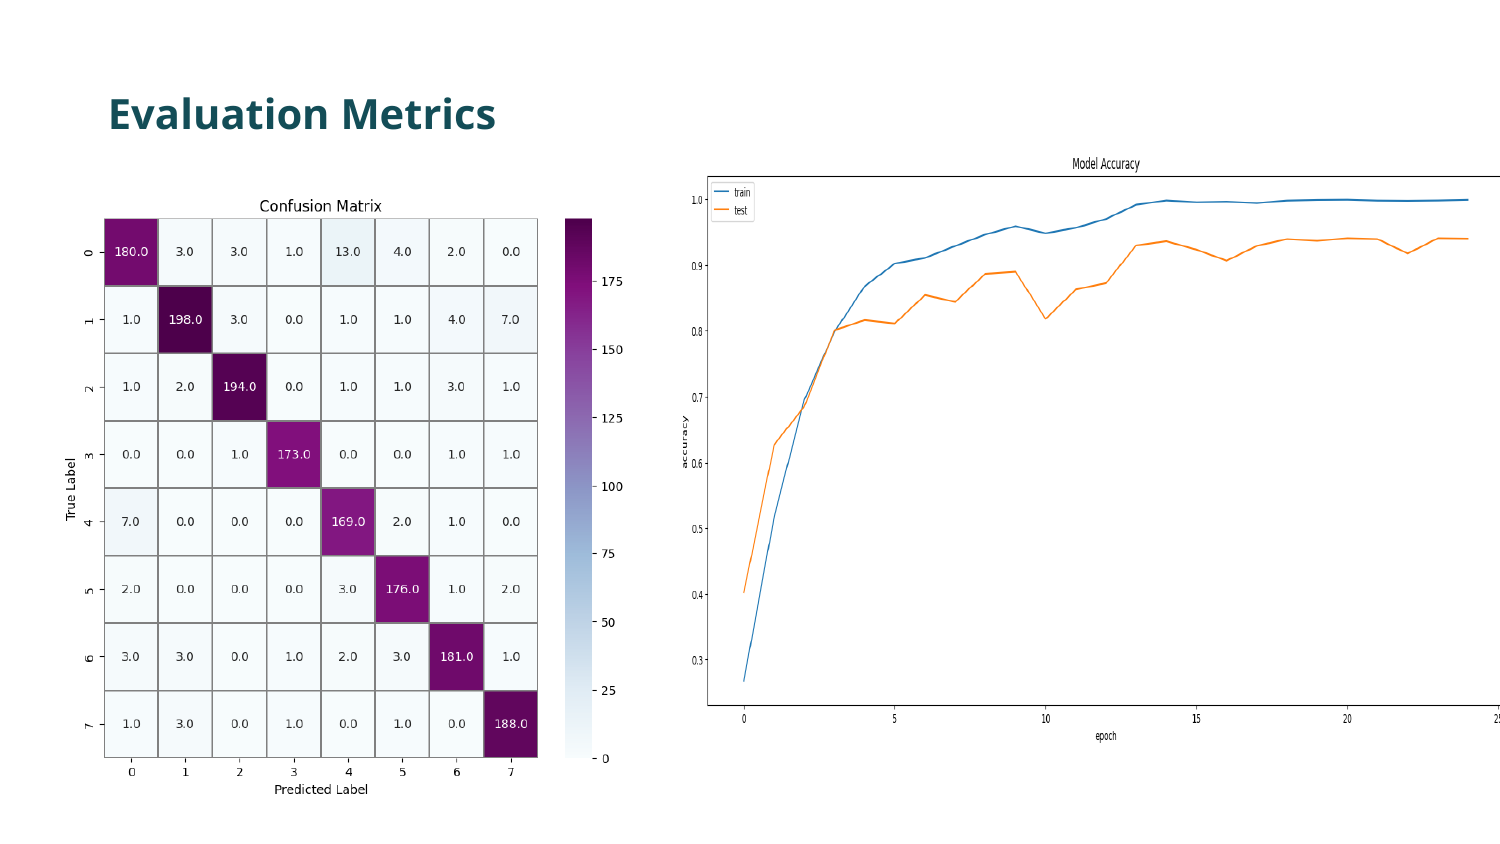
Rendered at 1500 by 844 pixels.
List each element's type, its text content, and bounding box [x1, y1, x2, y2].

title Evaluation Metrics [92, 72, 765, 227]
picture [676, 148, 1500, 750]
picture [56, 189, 633, 804]
